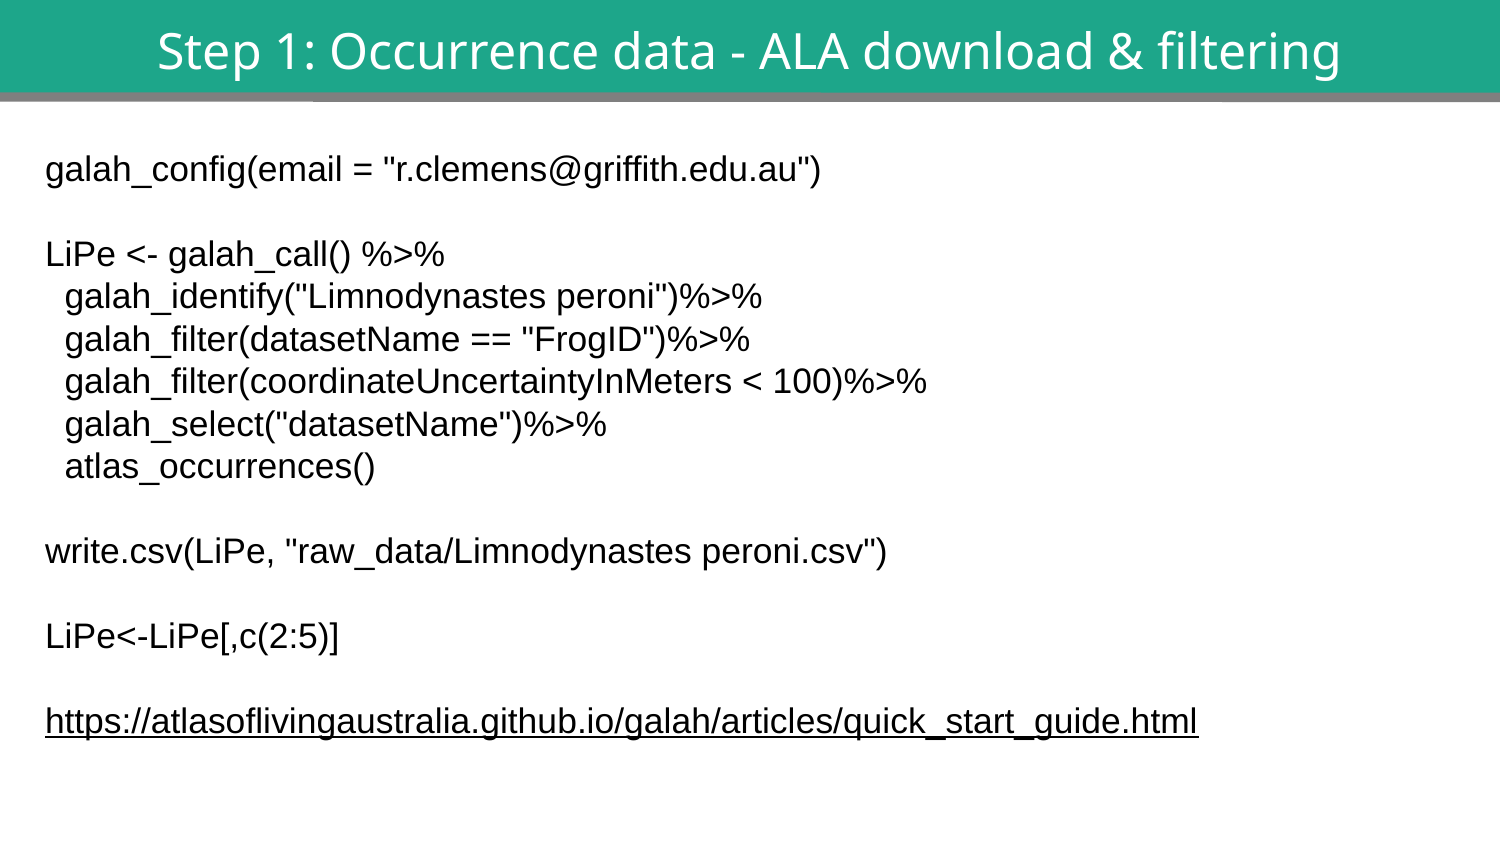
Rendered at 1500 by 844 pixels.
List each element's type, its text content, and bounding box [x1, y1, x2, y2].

text_box galah_config(email = "r.clemens@griffith.edu.au") LiPe <- galah_call() %>% galah_identify("Limnodynastes peroni")%>% galah_filter(datasetName == "FrogID")%>% galah_filter(coordinateUncertaintyInMeters < 100)%>% galah_select("datasetName")%>% atlas_occurrences() write.csv(LiPe, "raw_data/Limnodynastes peroni.csv") LiPe<-LiPe[,c(2:5)] https://atlasoflivingaustralia.github.io/galah/articles/quick_start_guide.html [30, 130, 1394, 791]
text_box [0, 0, 1500, 99]
